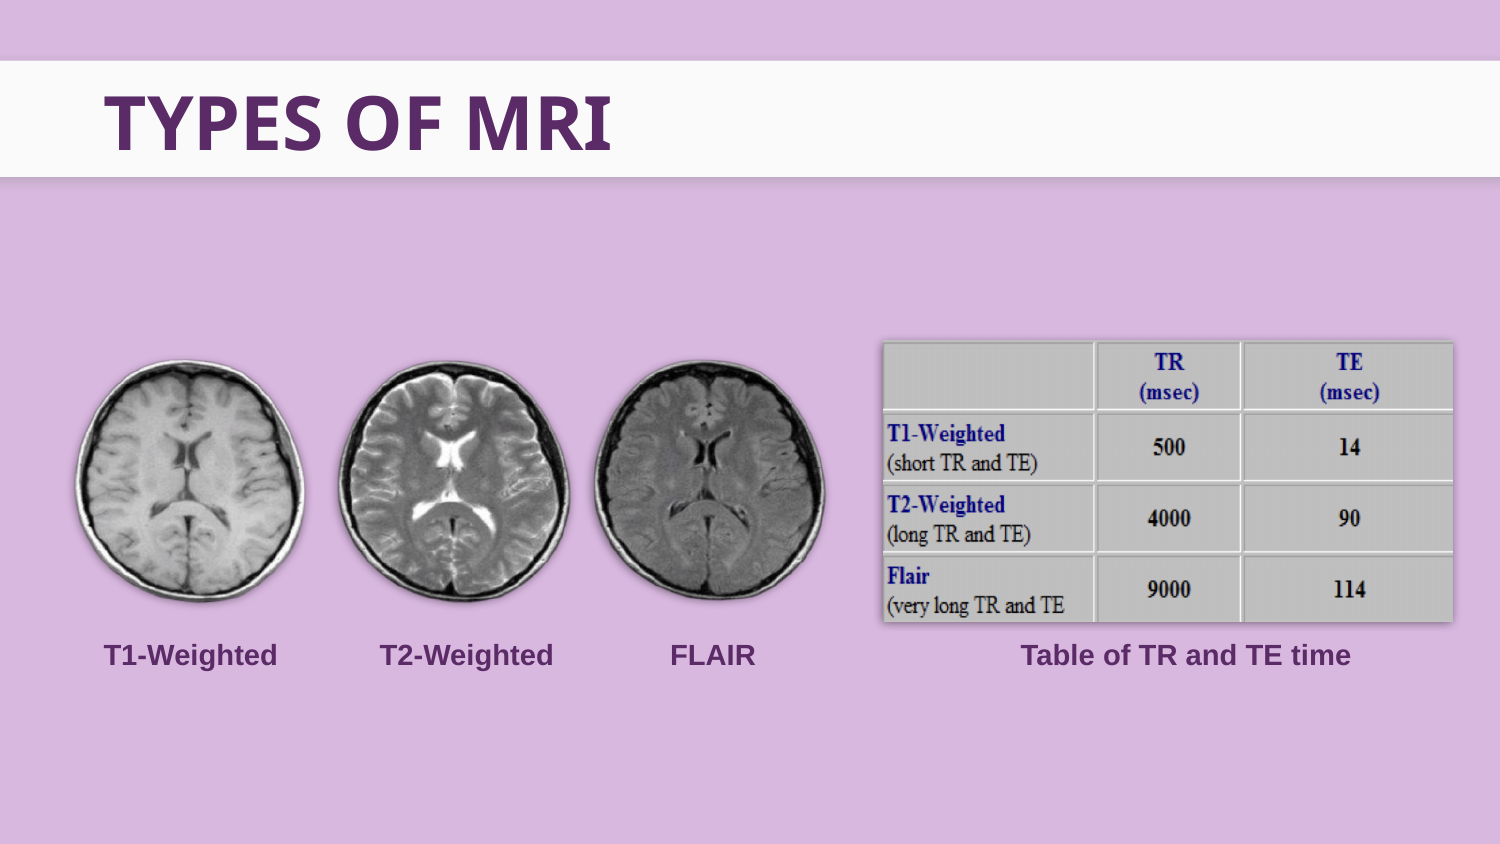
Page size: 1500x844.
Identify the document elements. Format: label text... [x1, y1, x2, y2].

text_box T1-Weighted [88, 630, 303, 662]
text_box T2-Weighted [364, 630, 579, 662]
text_box Table of TR and TE time [1005, 630, 1439, 676]
picture [882, 340, 1453, 622]
title TYPES OF MRI [88, 60, 640, 155]
picture [48, 348, 838, 622]
text_box FLAIR [655, 630, 821, 676]
